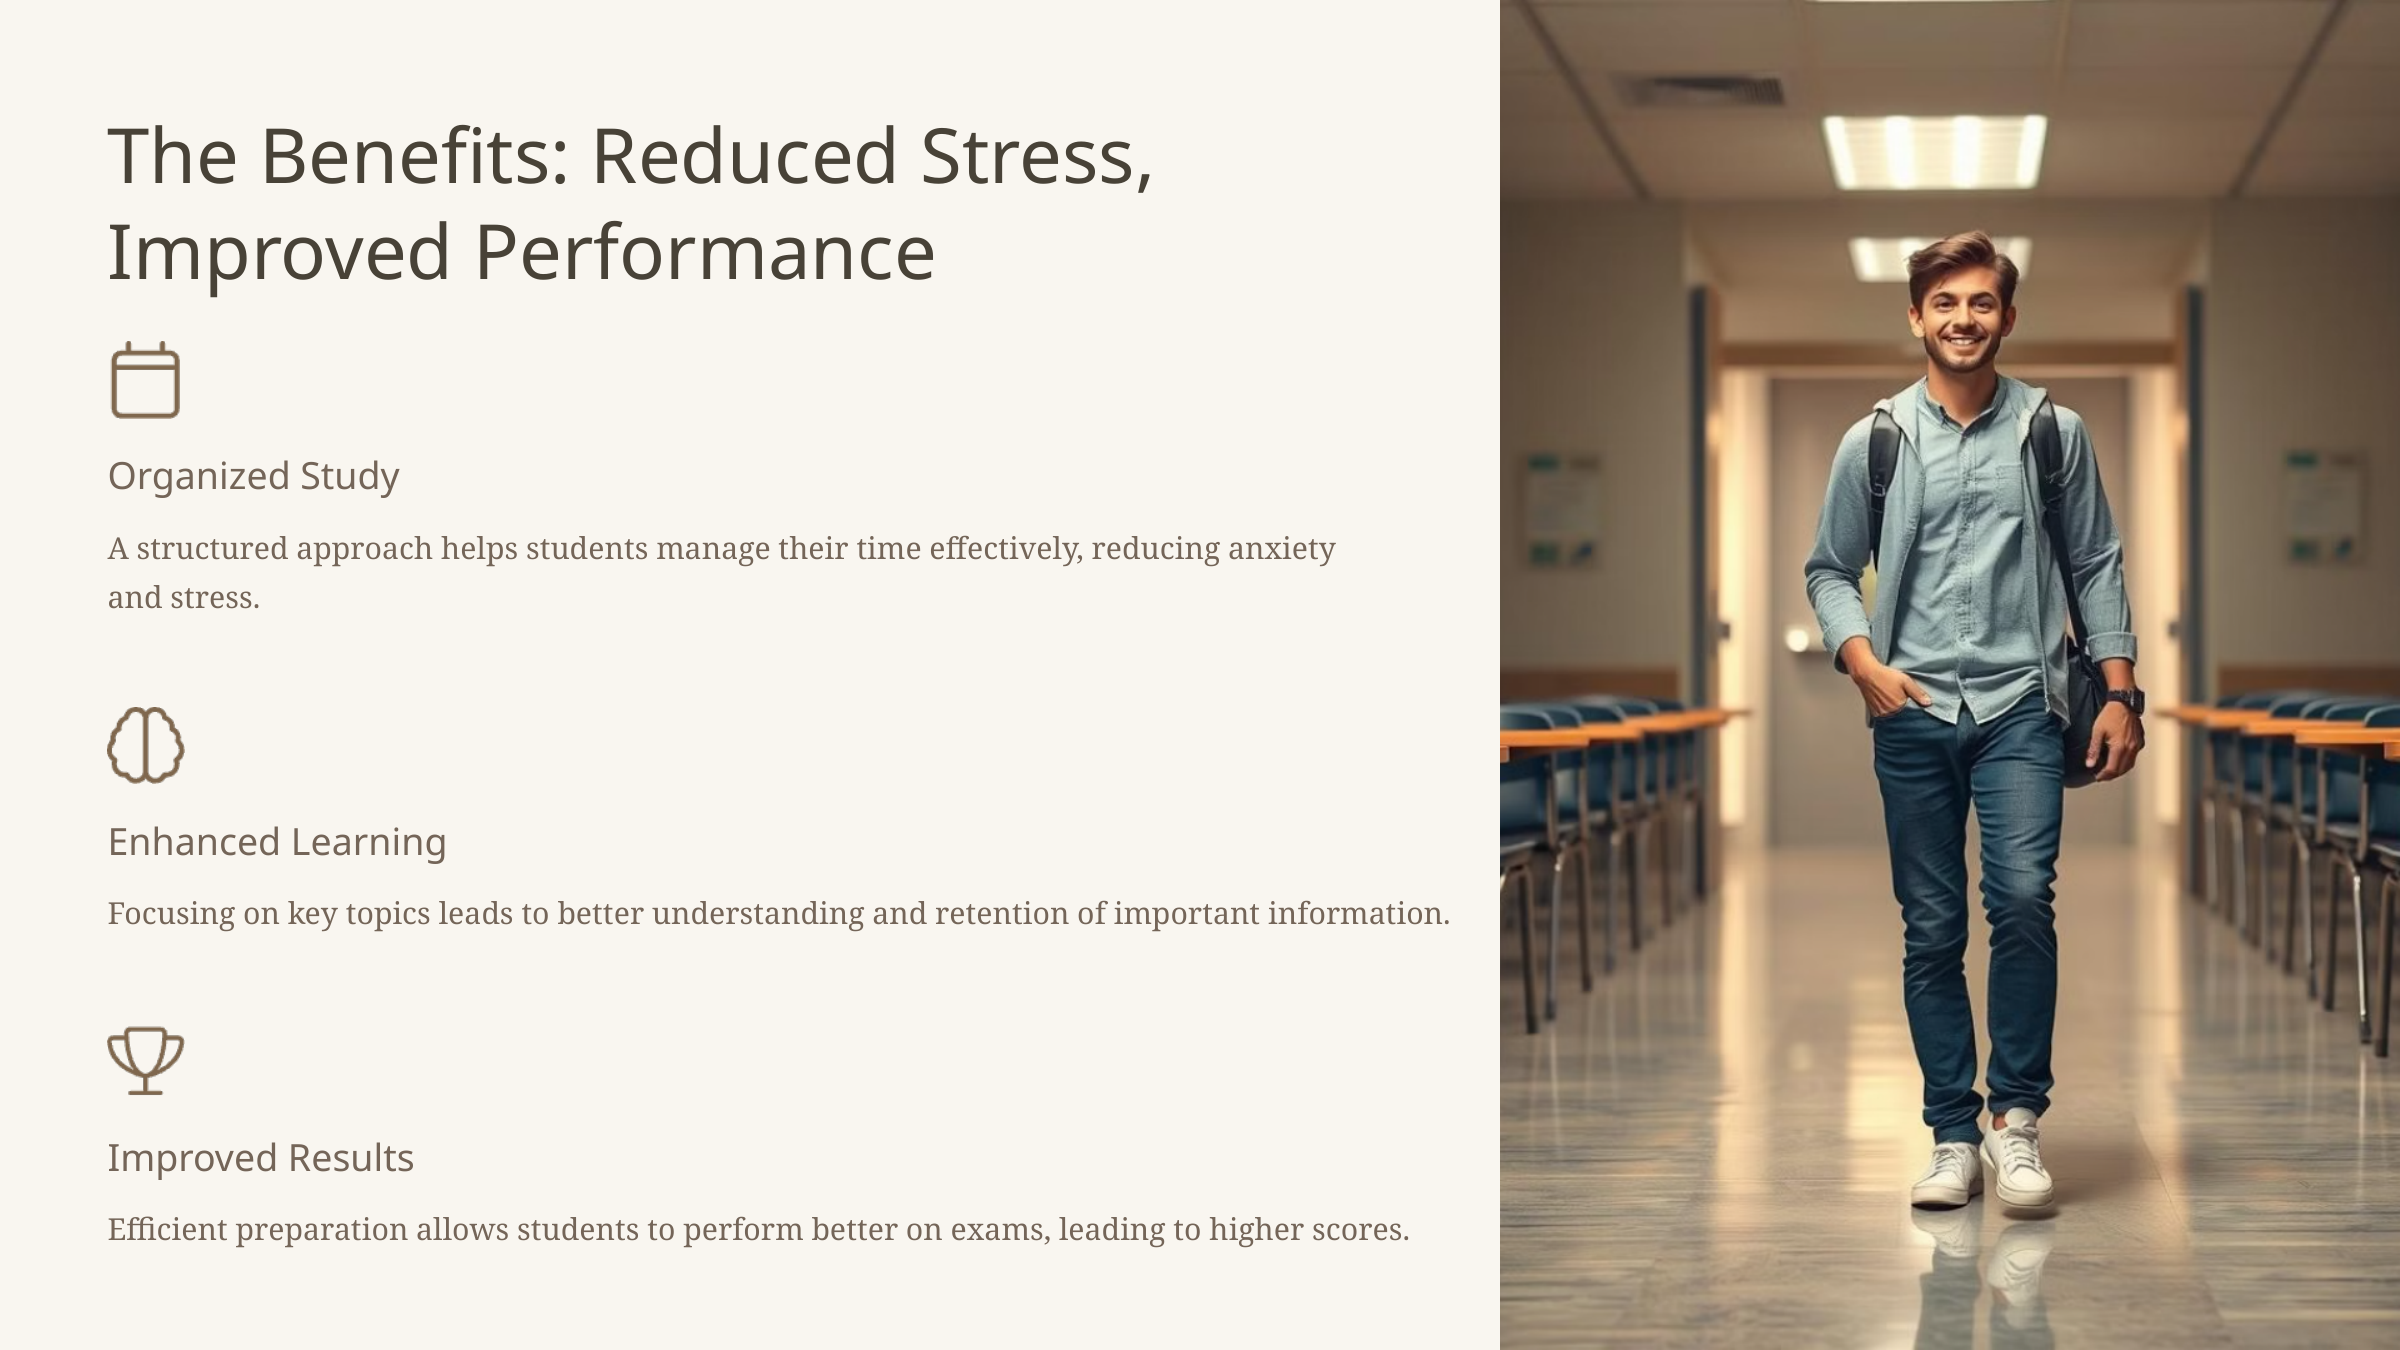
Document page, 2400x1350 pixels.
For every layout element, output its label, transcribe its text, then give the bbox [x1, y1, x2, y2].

text_box Focusing on key topics leads to better understanding and retention of important information. [107, 881, 1393, 931]
picture [107, 707, 185, 785]
text_box Enhanced Learning [107, 814, 493, 863]
picture [107, 1023, 185, 1100]
text_box Organized Study [107, 449, 493, 498]
picture [107, 341, 185, 419]
picture [1499, 0, 2400, 1350]
text_box Efficient preparation allows students to perform better on exams, leading to higher scores. [107, 1197, 1393, 1247]
text_box A structured approach helps students manage their time effectively, reducing anxiety and stress. [107, 516, 1393, 615]
text_box The Benefits: Reduced Stress, Improved Performance [107, 103, 1393, 296]
text_box Improved Results [107, 1130, 493, 1179]
